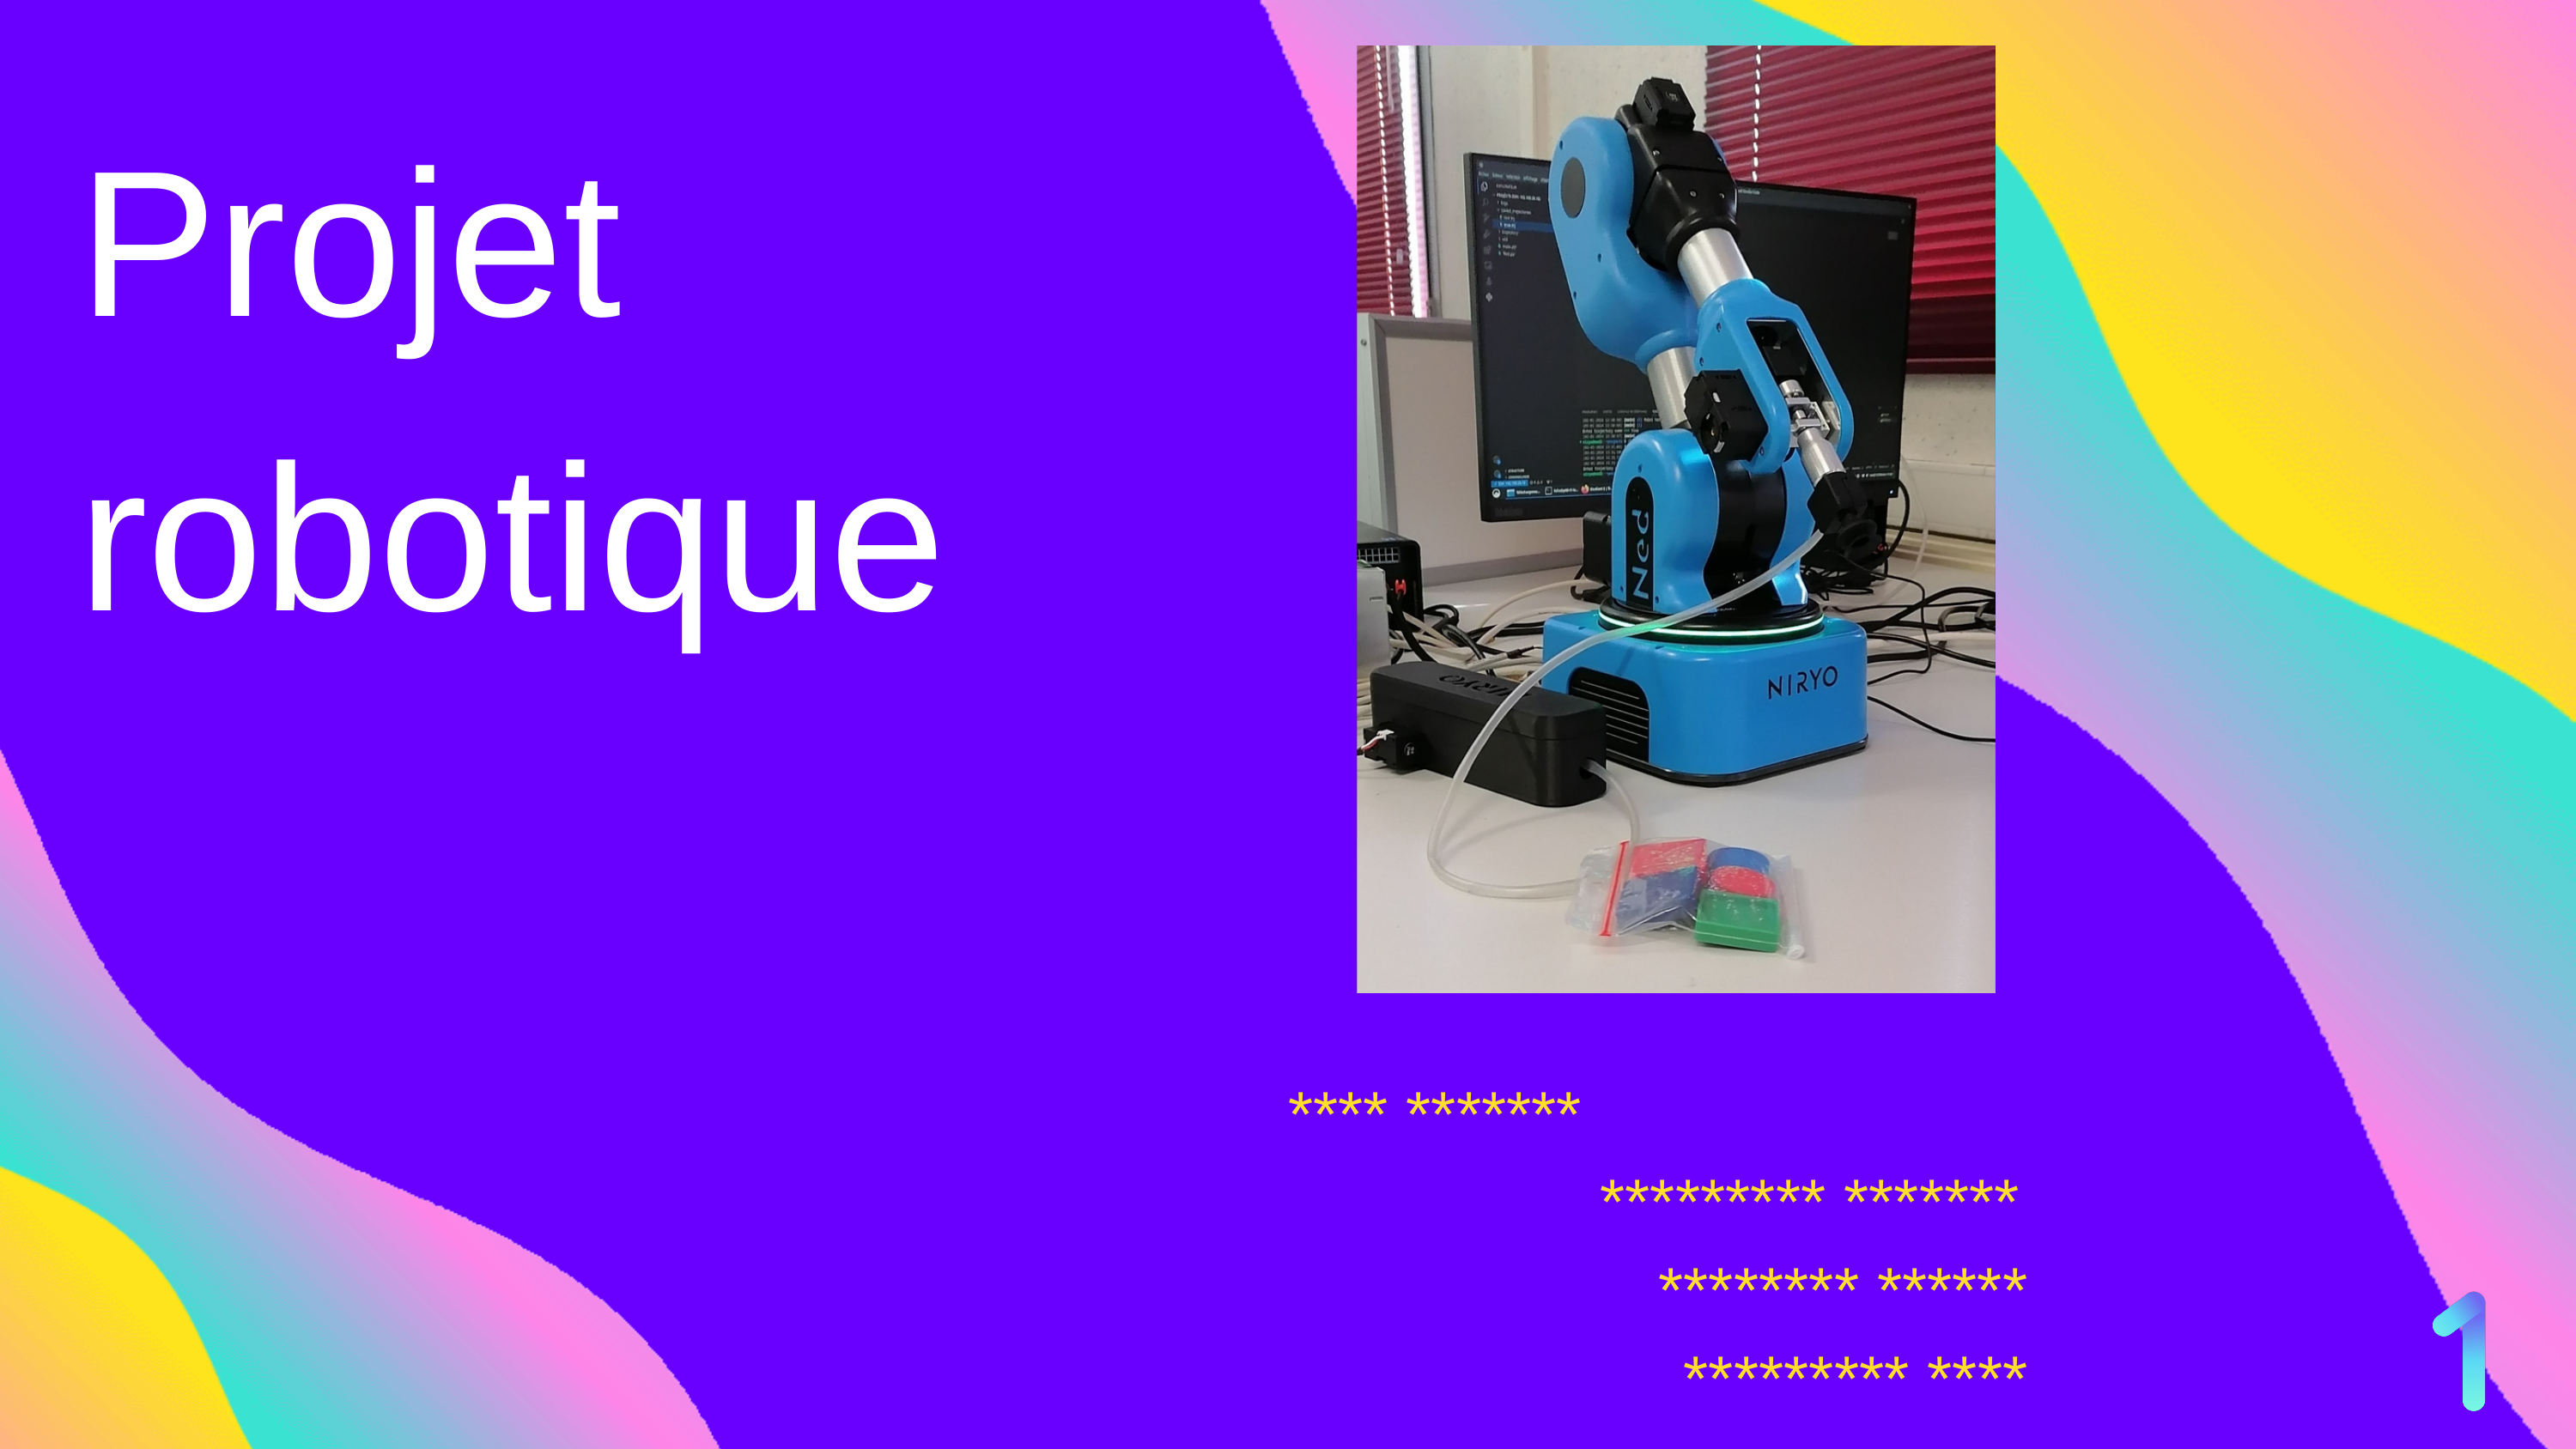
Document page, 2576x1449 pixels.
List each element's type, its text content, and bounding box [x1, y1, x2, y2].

picture [0, 0, 2576, 1449]
text_box Projet robotique [78, 63, 930, 584]
